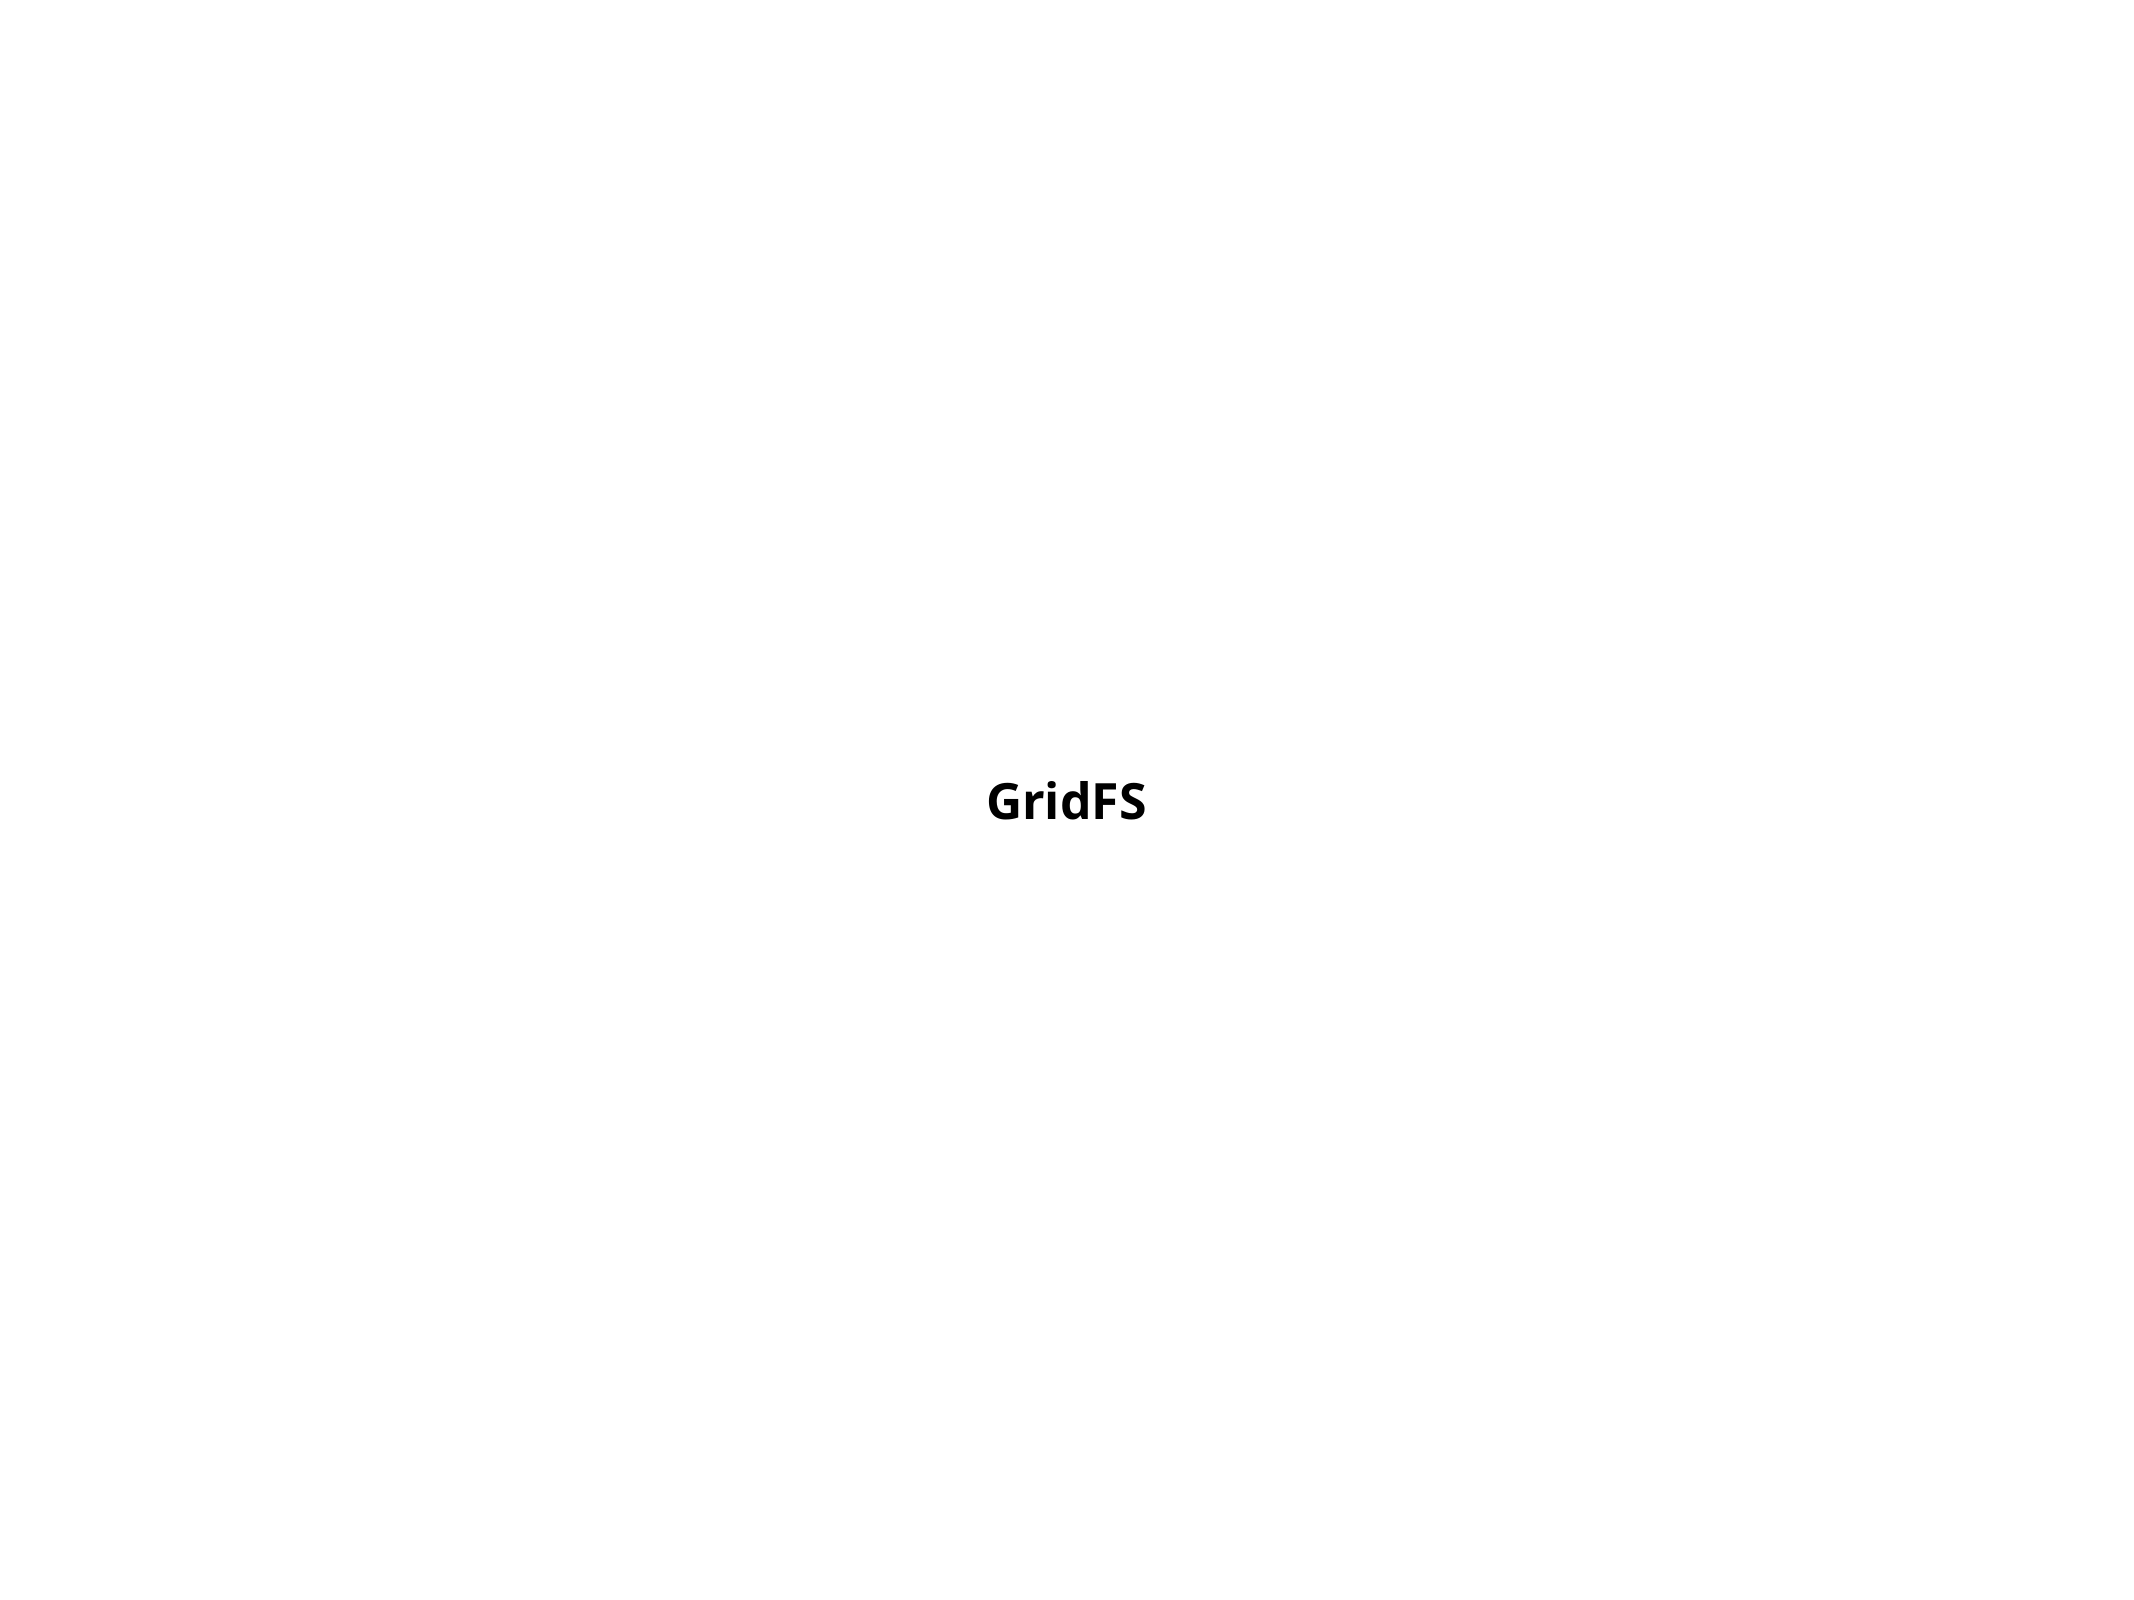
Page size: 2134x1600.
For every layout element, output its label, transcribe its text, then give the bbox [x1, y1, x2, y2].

text_box GridFS [977, 761, 1156, 839]
